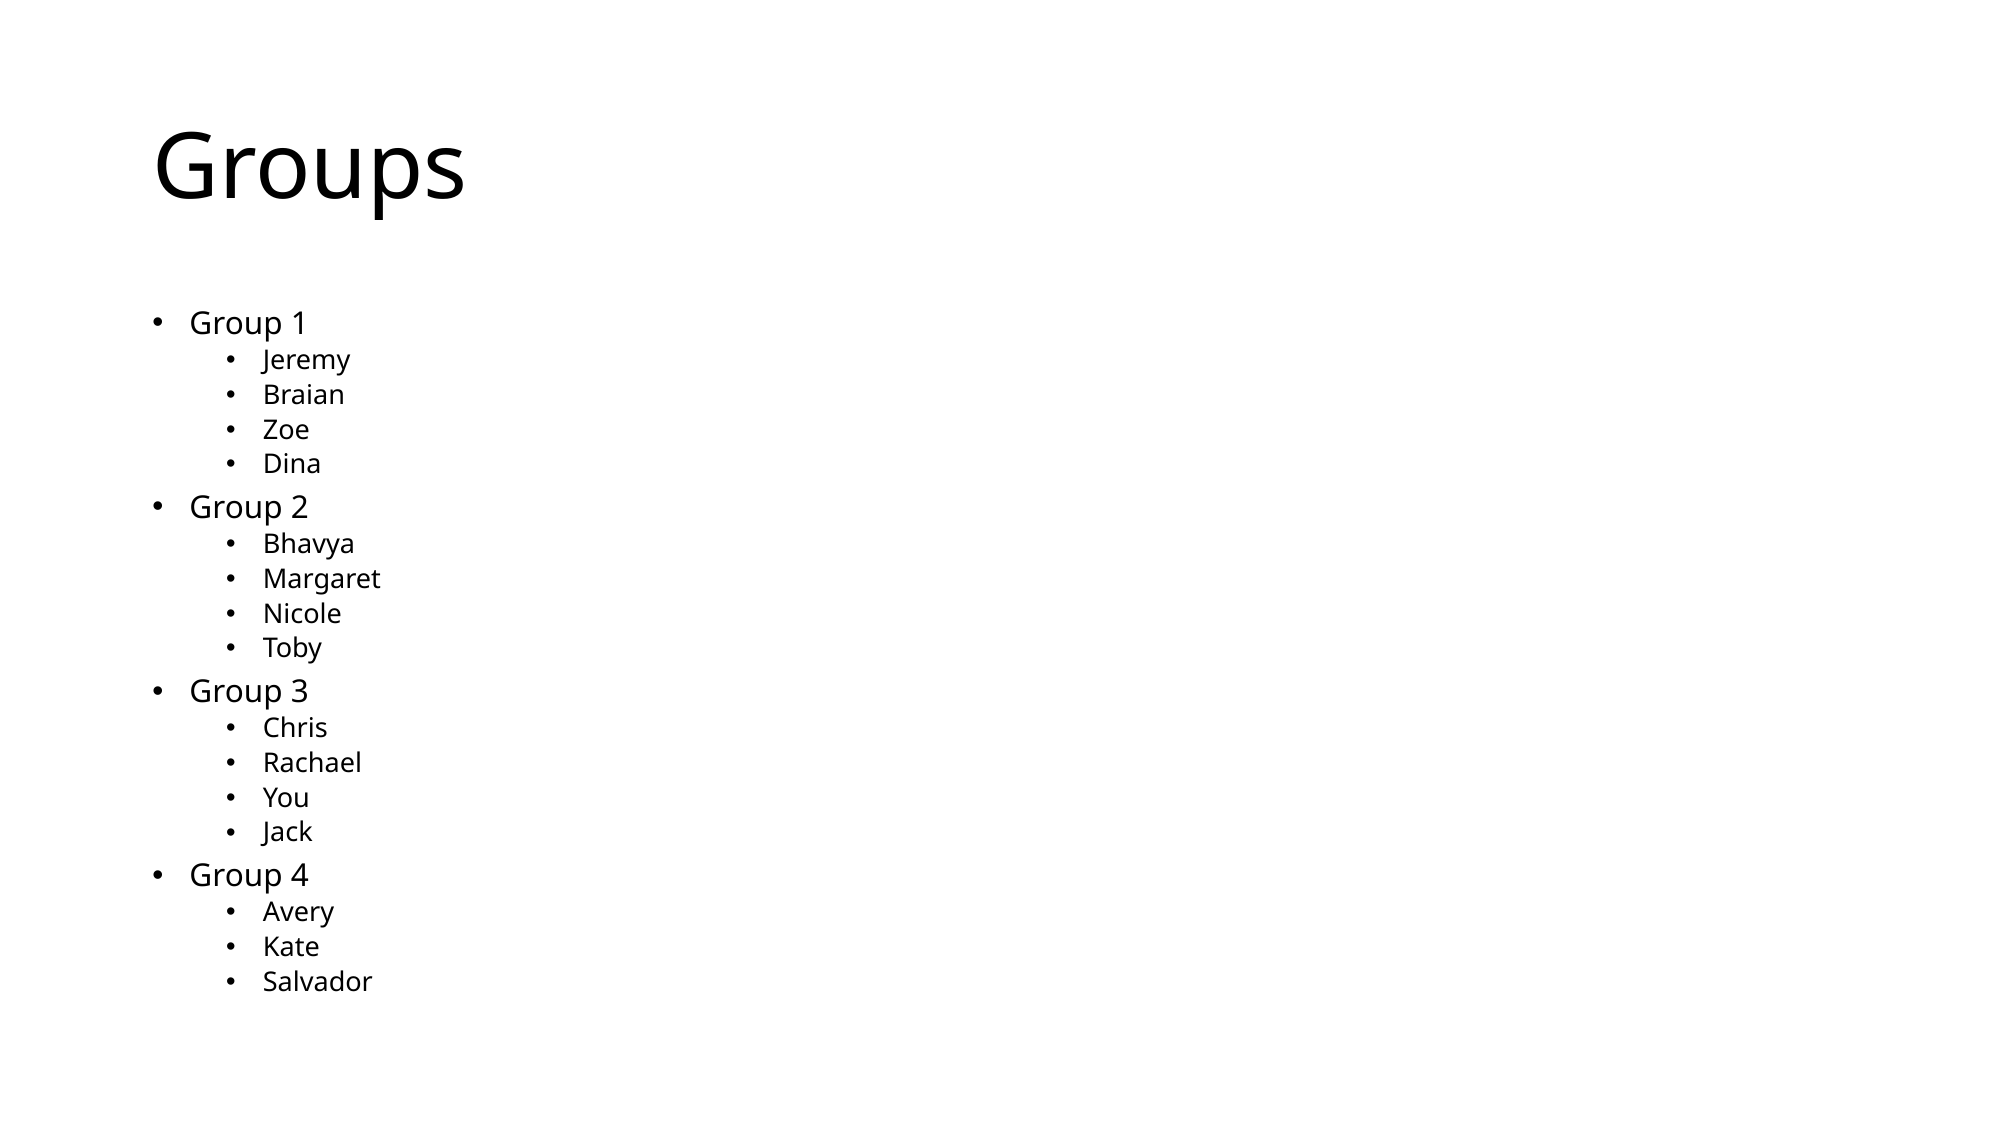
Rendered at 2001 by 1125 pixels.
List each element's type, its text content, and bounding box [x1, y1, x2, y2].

title Groups [137, 59, 1863, 278]
list Group 1 Jeremy Braian Zoe Dina Group 2 Bhavya Margaret Nicole Toby Group 3 Chris Rachael You Jack Group 4 Avery Kate Salvador [137, 299, 1863, 1014]
